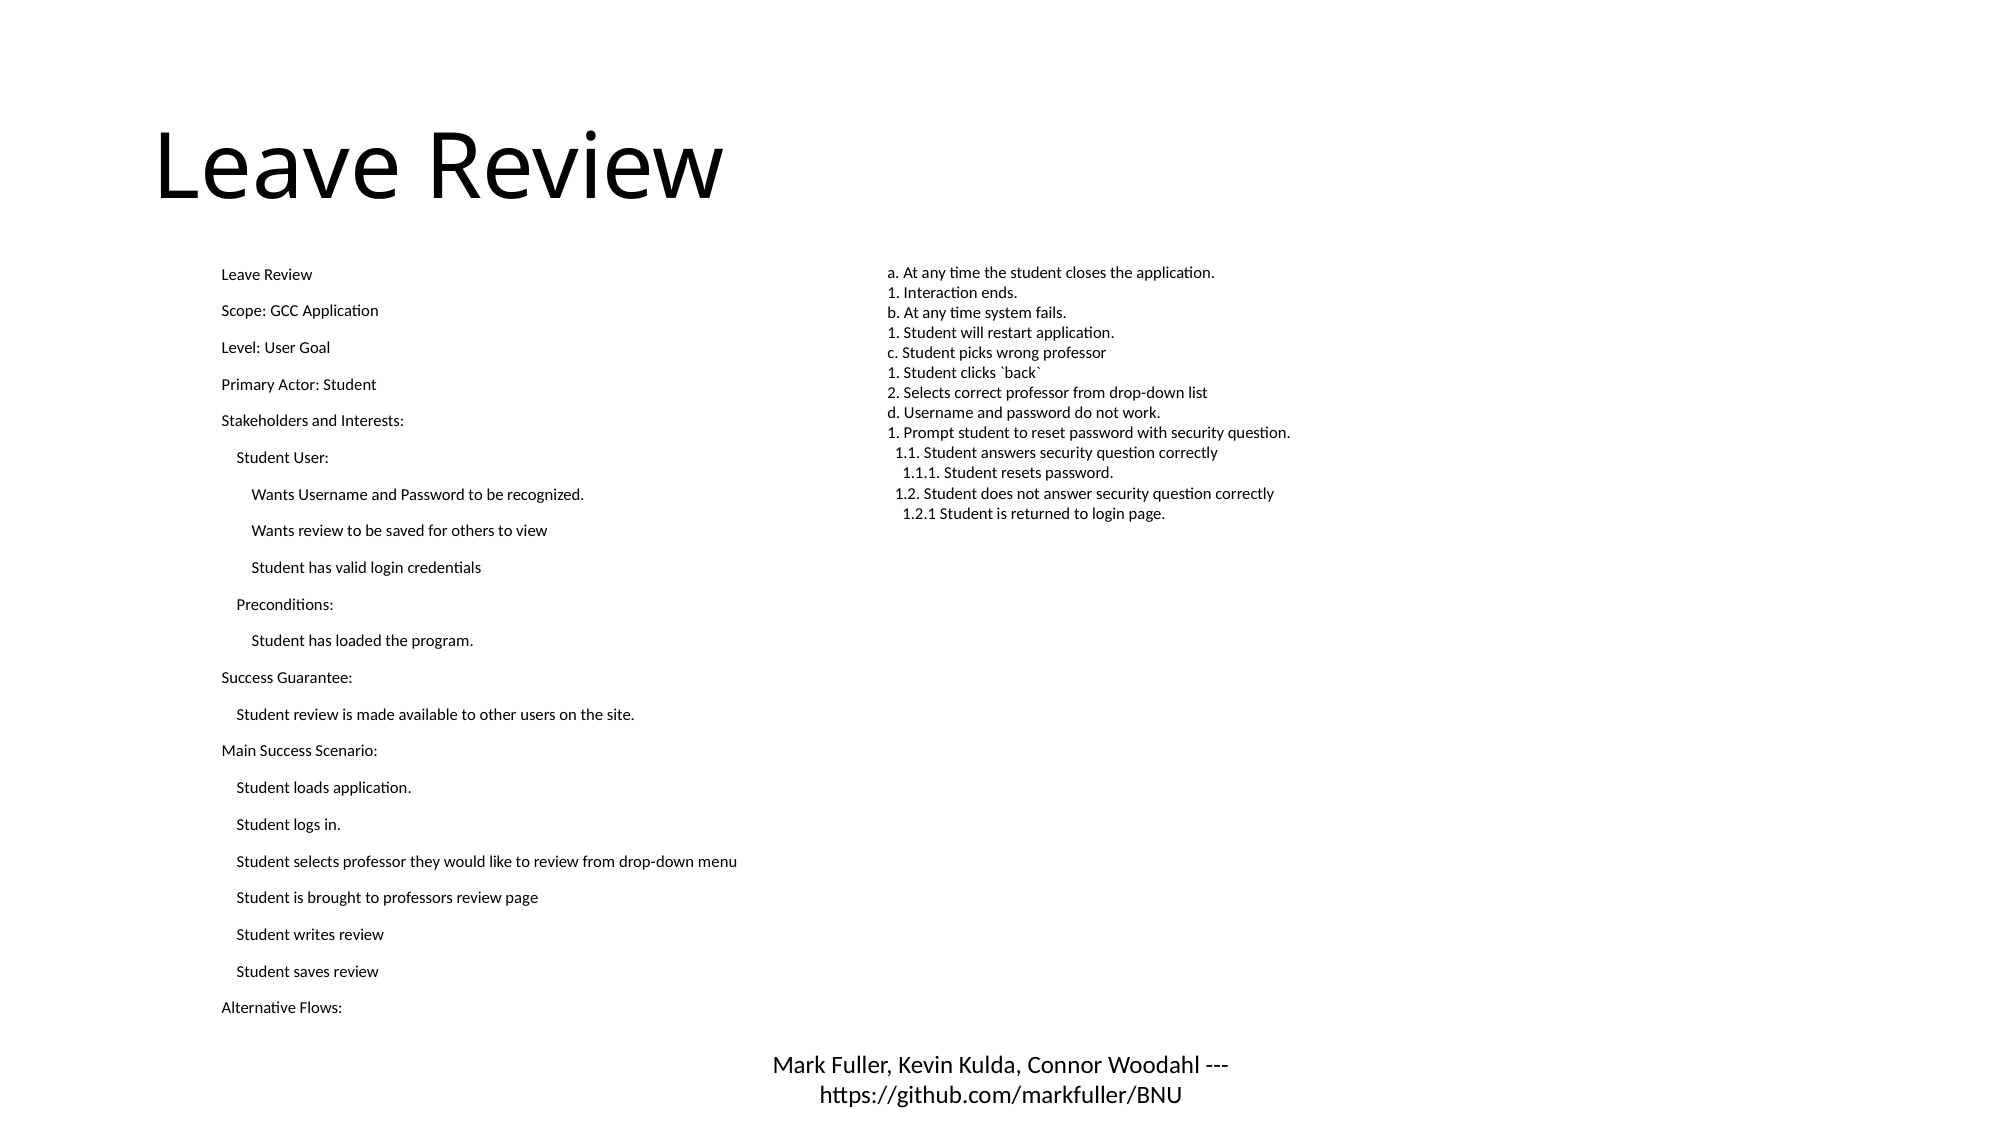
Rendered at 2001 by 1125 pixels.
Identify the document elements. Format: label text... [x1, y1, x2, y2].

title Leave Review [137, 59, 1863, 278]
text_box a. At any time the student closes the application. 1. Interaction ends. b. At any time system fails. 1. Student will restart application. c. Student picks wrong professor 1. Student clicks `back` 2. Selects correct professor from drop-down list d. Username and password do not work. 1. Prompt student to reset password with security question. 1.1. Student answers security question correctly 1.1.1. Student resets password. 1.2. Student does not answer security question correctly 1.2.1 Student is returned to login page. [872, 253, 1662, 1114]
text_box Leave Review Scope: GCC Application Level: User Goal Primary Actor: Student Stakeholders and Interests: Student User: Wants Username and Password to be recognized. Wants review to be saved for others to view Student has valid login credentials Preconditions: Student has loaded the program. Success Guarantee: Student review is made available to other users on the site. Main Success Scenario: Student loads application. Student logs in. Student selects professor they would like to review from drop-down menu Student is brought to professors review page Student writes review Student saves review Alternative Flows: [206, 253, 873, 1125]
text_box Mark Fuller, Kevin Kulda, Connor Woodahl --- https://github.com/markfuller/BNU [663, 1049, 1339, 1107]
